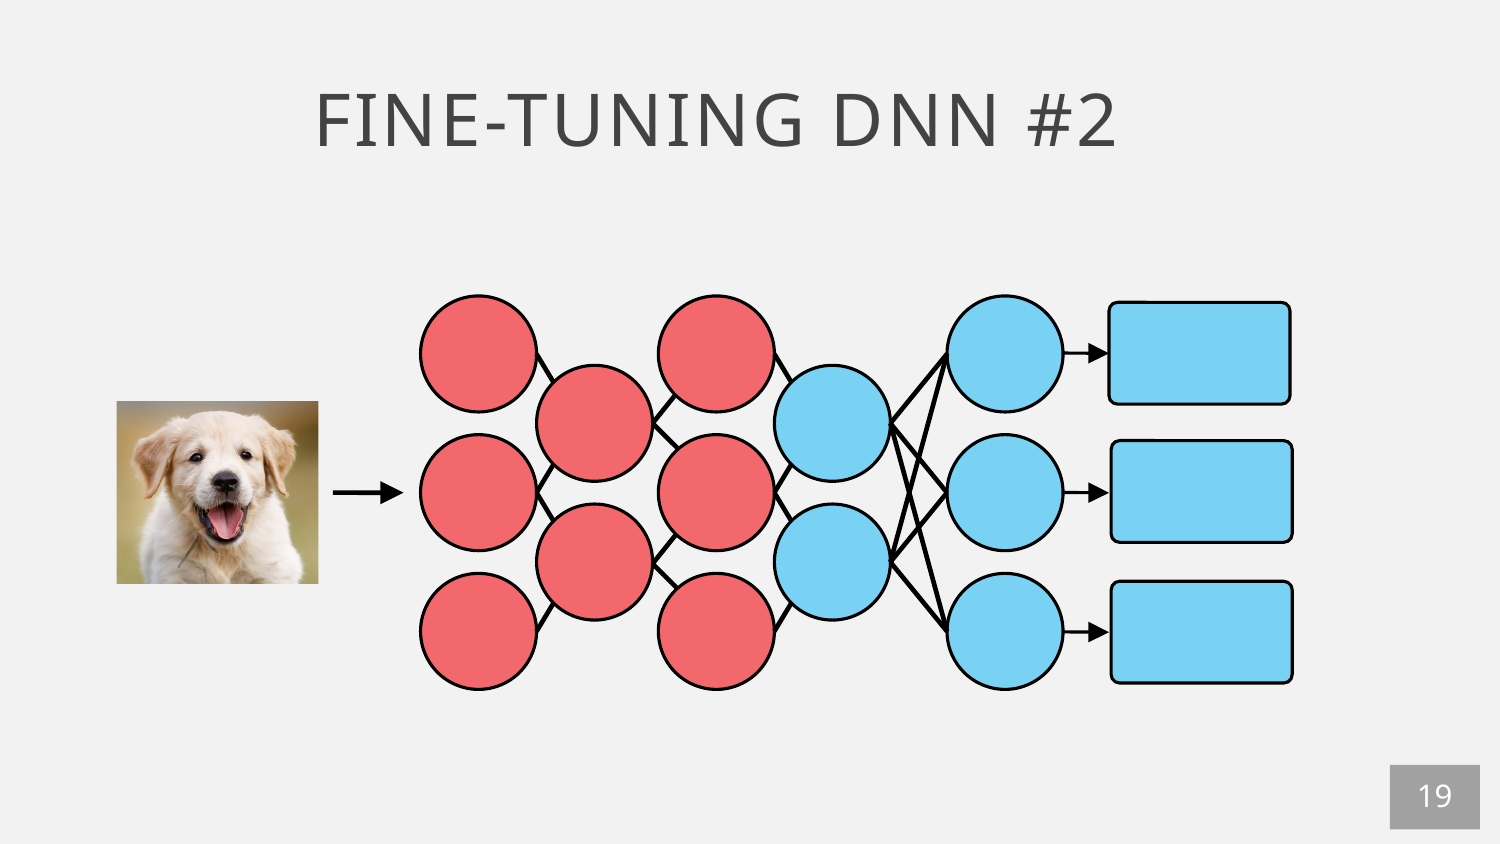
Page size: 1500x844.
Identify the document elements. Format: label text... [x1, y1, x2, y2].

text_box Fine-tuning dnn #2 [17, 68, 1416, 185]
text_box [1111, 581, 1293, 684]
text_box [536, 492, 554, 521]
text_box [1111, 440, 1293, 543]
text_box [652, 423, 678, 449]
text_box [658, 295, 775, 412]
text_box [947, 295, 1064, 412]
text_box [420, 295, 537, 412]
text_box [536, 504, 652, 621]
slide_number 19 [1389, 764, 1480, 830]
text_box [774, 492, 792, 521]
text_box [658, 573, 775, 690]
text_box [652, 563, 678, 589]
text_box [536, 464, 554, 492]
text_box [774, 464, 792, 492]
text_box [536, 353, 554, 383]
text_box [774, 602, 792, 632]
text_box [774, 504, 890, 621]
text_box [774, 365, 890, 482]
text_box [536, 365, 652, 482]
picture [116, 401, 319, 584]
text_box [420, 573, 537, 690]
text_box [1108, 302, 1291, 405]
text_box [947, 573, 1064, 690]
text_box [890, 353, 948, 561]
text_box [652, 535, 676, 563]
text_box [652, 394, 676, 423]
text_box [890, 561, 948, 632]
text_box [420, 434, 536, 551]
text_box [658, 434, 774, 551]
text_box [536, 602, 554, 632]
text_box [774, 353, 792, 383]
text_box [948, 434, 1063, 551]
